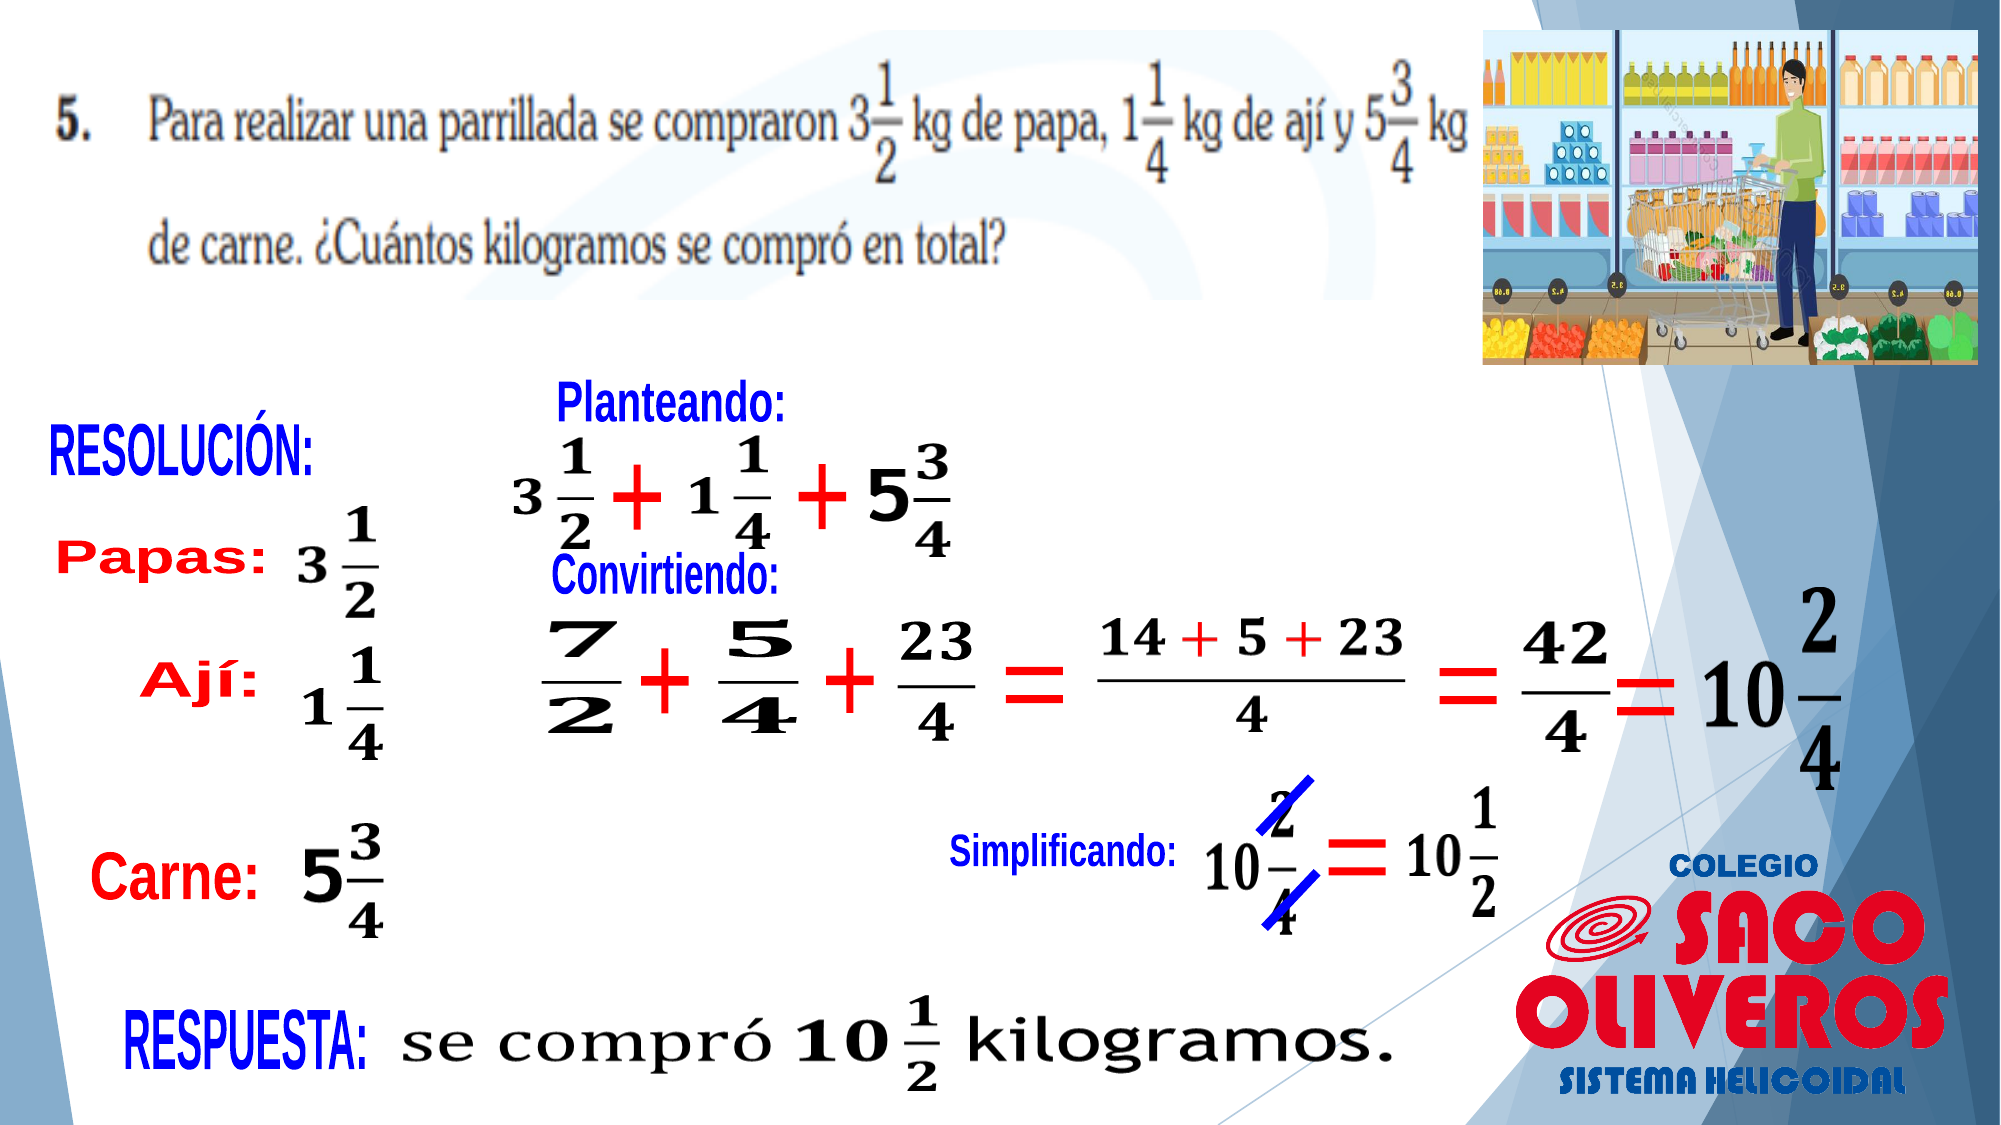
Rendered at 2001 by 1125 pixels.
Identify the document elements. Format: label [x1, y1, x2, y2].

text_box [513, 437, 594, 549]
text_box [1521, 621, 1611, 752]
text_box [690, 435, 771, 549]
text_box [1206, 791, 1297, 935]
text_box [897, 621, 976, 741]
picture [37, 30, 1980, 365]
text_box [1097, 617, 1406, 732]
text_box [303, 646, 384, 760]
text_box [303, 823, 384, 938]
text_box [869, 443, 951, 557]
text_box [718, 619, 799, 733]
text_box [403, 995, 1392, 1091]
text_box [1704, 587, 1841, 790]
picture [1496, 833, 1967, 1115]
text_box [1408, 786, 1498, 917]
text_box [541, 621, 622, 733]
text_box [1264, 871, 1318, 929]
text_box [1258, 777, 1312, 834]
text_box [298, 506, 379, 618]
